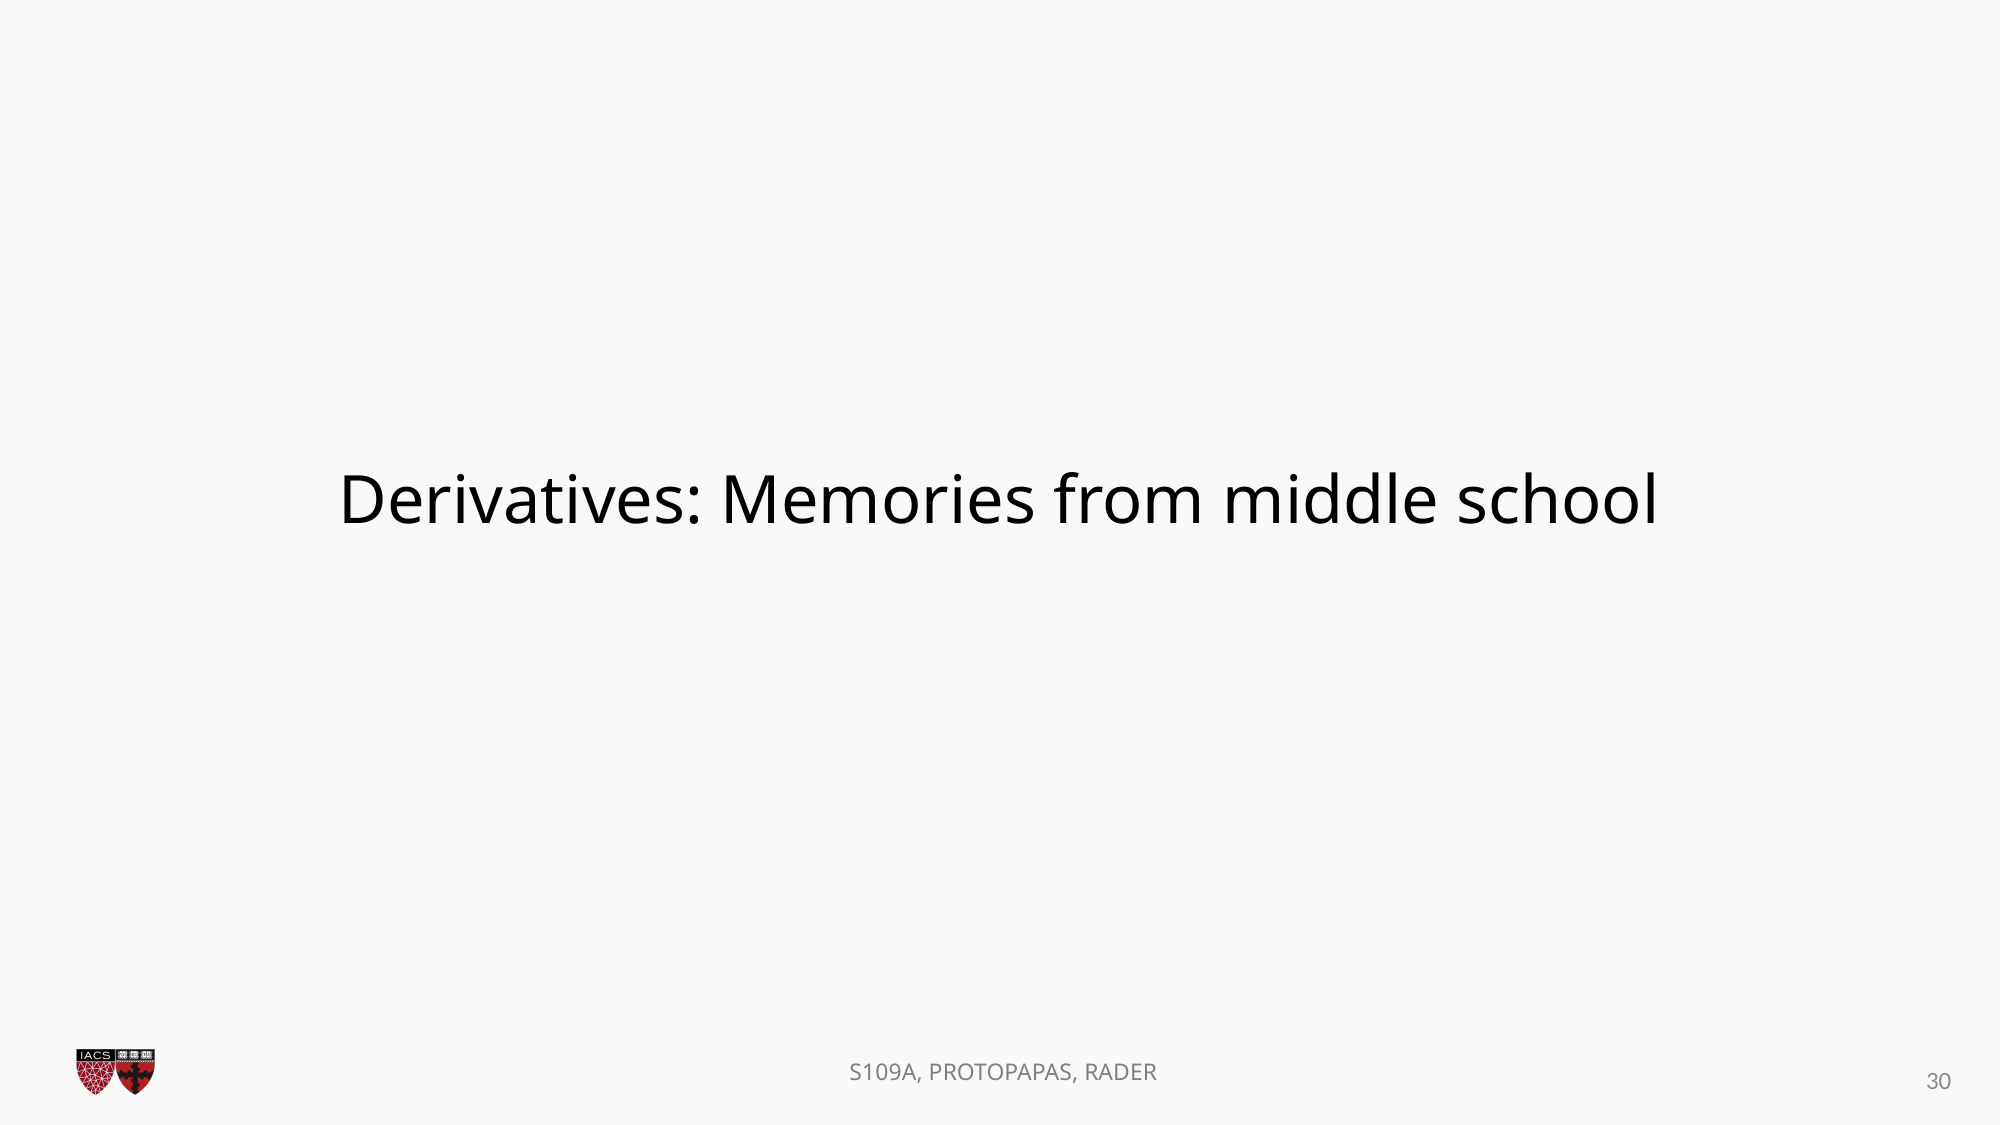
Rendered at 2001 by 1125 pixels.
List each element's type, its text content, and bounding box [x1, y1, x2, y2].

title Derivatives: Memories from middle school [99, 449, 1900, 576]
slide_number 30 [1500, 1050, 1967, 1110]
picture [75, 1049, 155, 1095]
